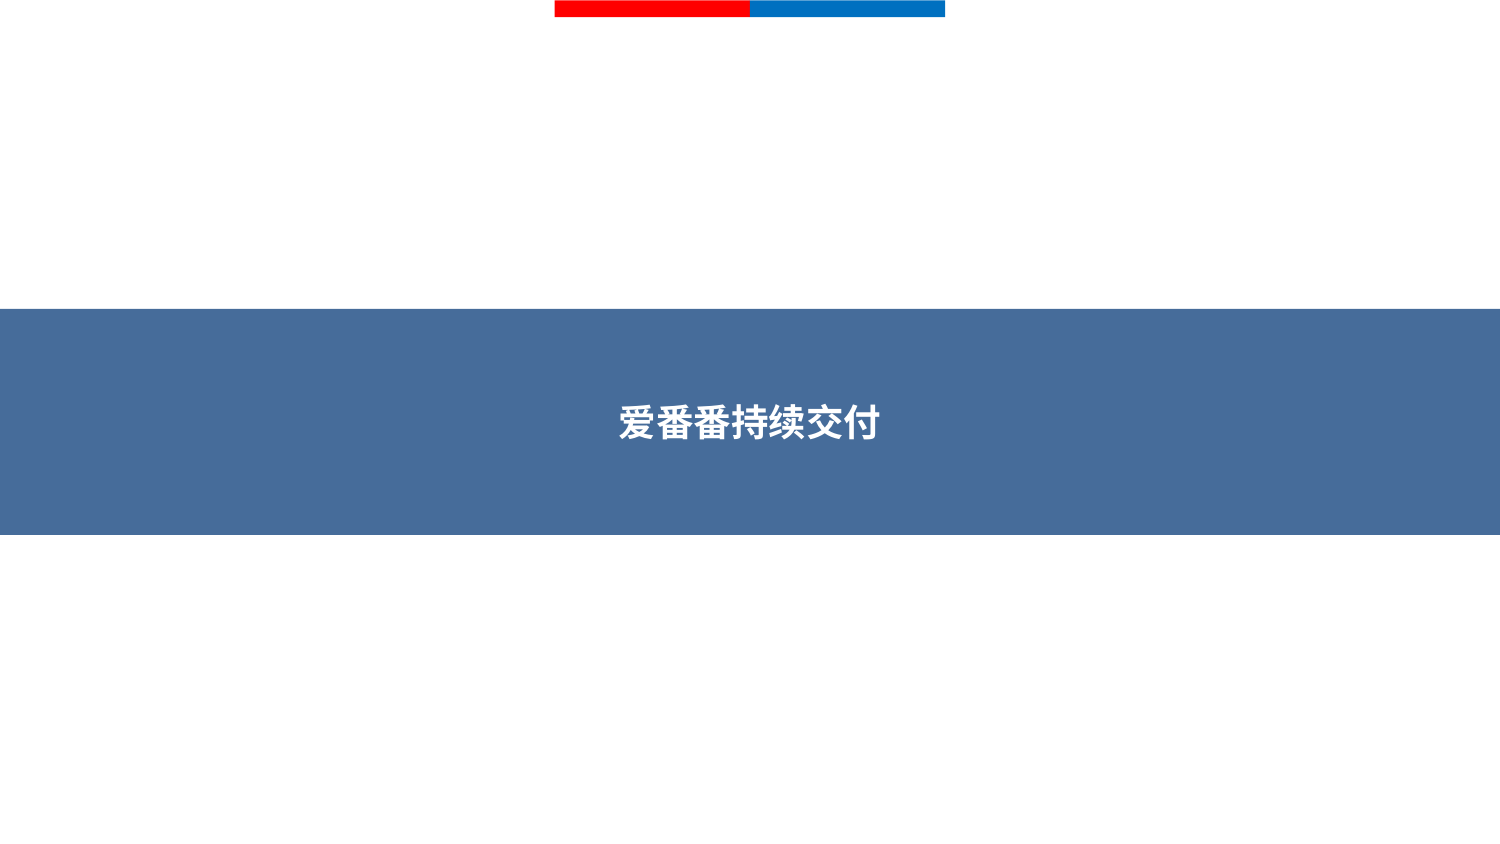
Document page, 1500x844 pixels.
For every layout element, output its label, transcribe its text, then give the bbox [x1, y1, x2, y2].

title 爱番番持续交付 [106, 389, 1394, 455]
